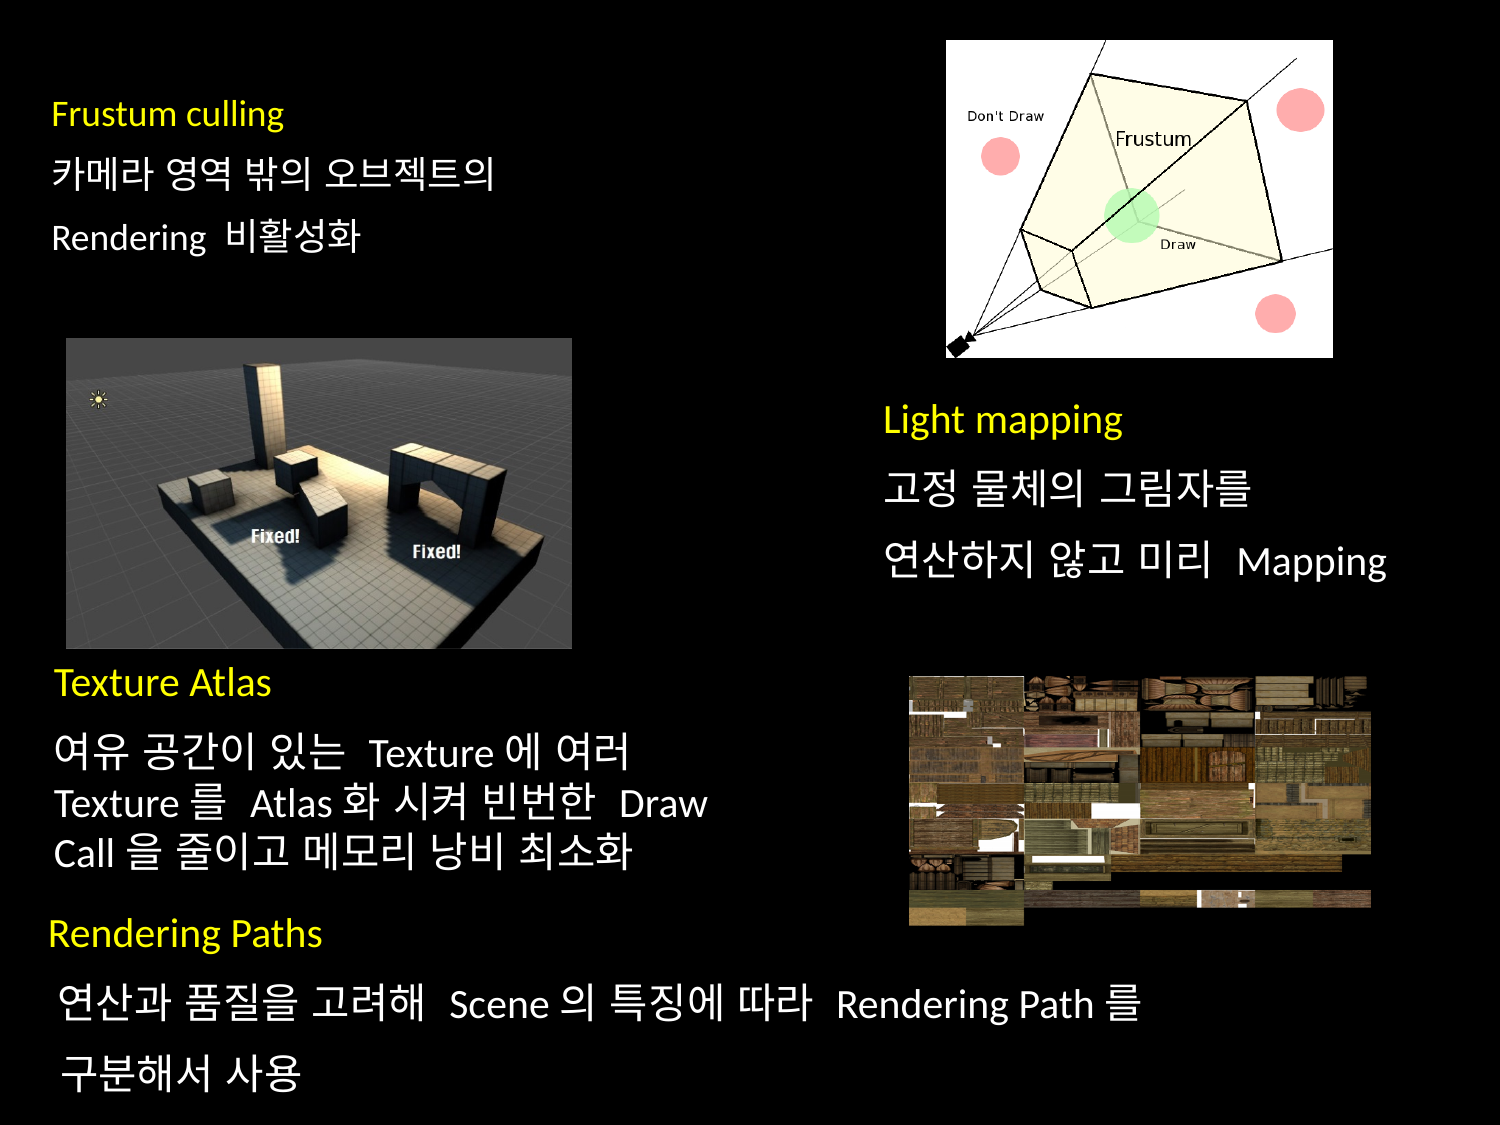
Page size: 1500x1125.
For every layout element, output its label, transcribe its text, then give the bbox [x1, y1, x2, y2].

picture [66, 338, 572, 649]
title Frustum culling [36, 28, 1330, 149]
text_box Texture Atlas 여유 공간이 있는 Texture에 여러 Texture를 Atlas화 시켜 빈번한 Draw Call을 줄이고 메모리 낭비 최소화 [0, 647, 744, 898]
list 카메라 영역 밖의 오브젝트의 Rendering 비활성화 [36, 149, 946, 327]
picture [946, 40, 1333, 358]
text_box Rendering Paths 연산과 품질을 고려해 Scene의 특징에 따라 Rendering Path를 구분해서 사용 [0, 898, 1223, 1105]
picture [909, 676, 1371, 961]
text_box Light mapping 고정 물체의 그림자를 연산하지 않고 미리 Mapping [718, 384, 1500, 636]
